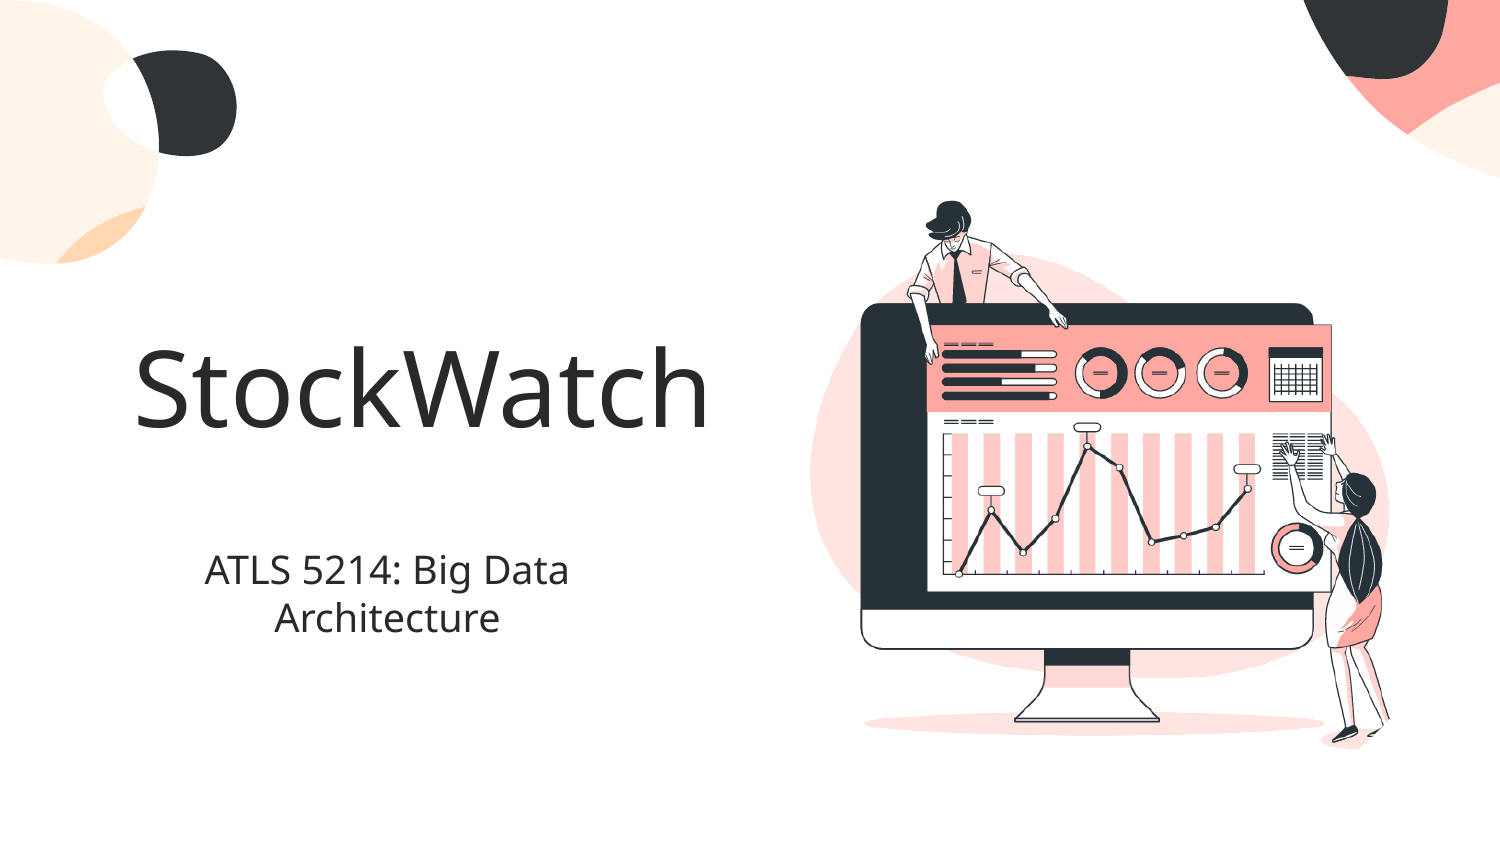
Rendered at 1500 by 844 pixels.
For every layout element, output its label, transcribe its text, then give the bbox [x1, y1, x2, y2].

picture [748, 111, 1486, 839]
subtitle ATLS 5214: Big Data Architecture [147, 530, 628, 653]
title StockWatch [118, 228, 743, 541]
